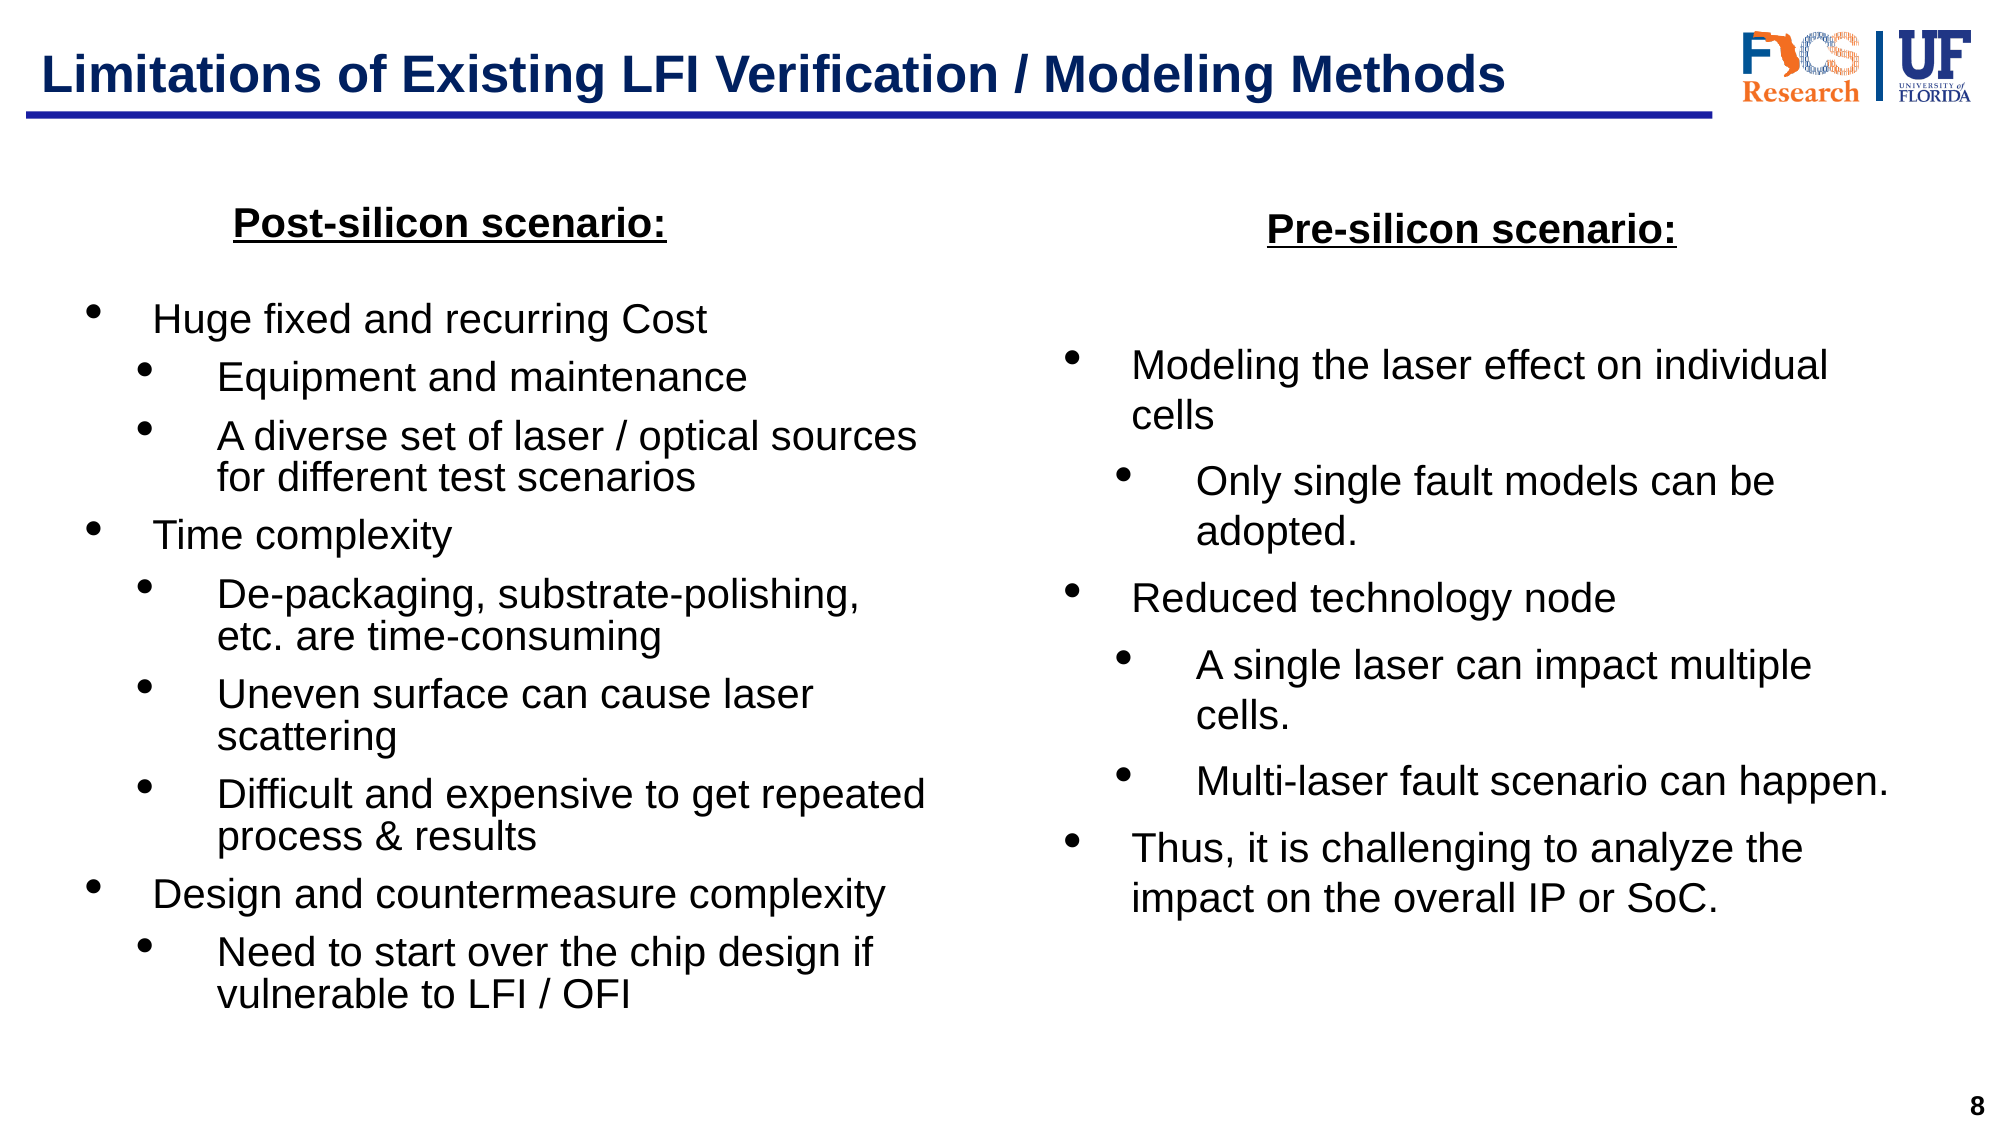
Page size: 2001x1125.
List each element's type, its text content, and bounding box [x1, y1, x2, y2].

text_box Huge fixed and recurring Cost Equipment and maintenance A diverse set of laser / optical sources for different test scenarios Time complexity De-packaging, substrate-polishing, etc. are time-consuming Uneven surface can cause laser scattering Difficult and expensive to get repeated process & results Design and countermeasure complexity Need to start over the chip design if vulnerable to LFI / OFI [49, 299, 937, 1074]
text_box Limitations of Existing LFI Verification / Modeling Methods [20, 0, 1692, 143]
text_box 8 [1590, 1081, 2000, 1125]
text_box Post-silicon scenario: [105, 188, 794, 254]
picture [1899, 30, 1971, 102]
text_box Pre-silicon scenario: [1127, 194, 1817, 259]
text_box Modeling the laser effect on individual cells Only single fault models can be adopted. Reduced technology node A single laser can impact multiple cells. Multi-laser fault scenario can happen. Thus, it is challenging to analyze the impact on the overall IP or SoC. [1028, 337, 1915, 963]
